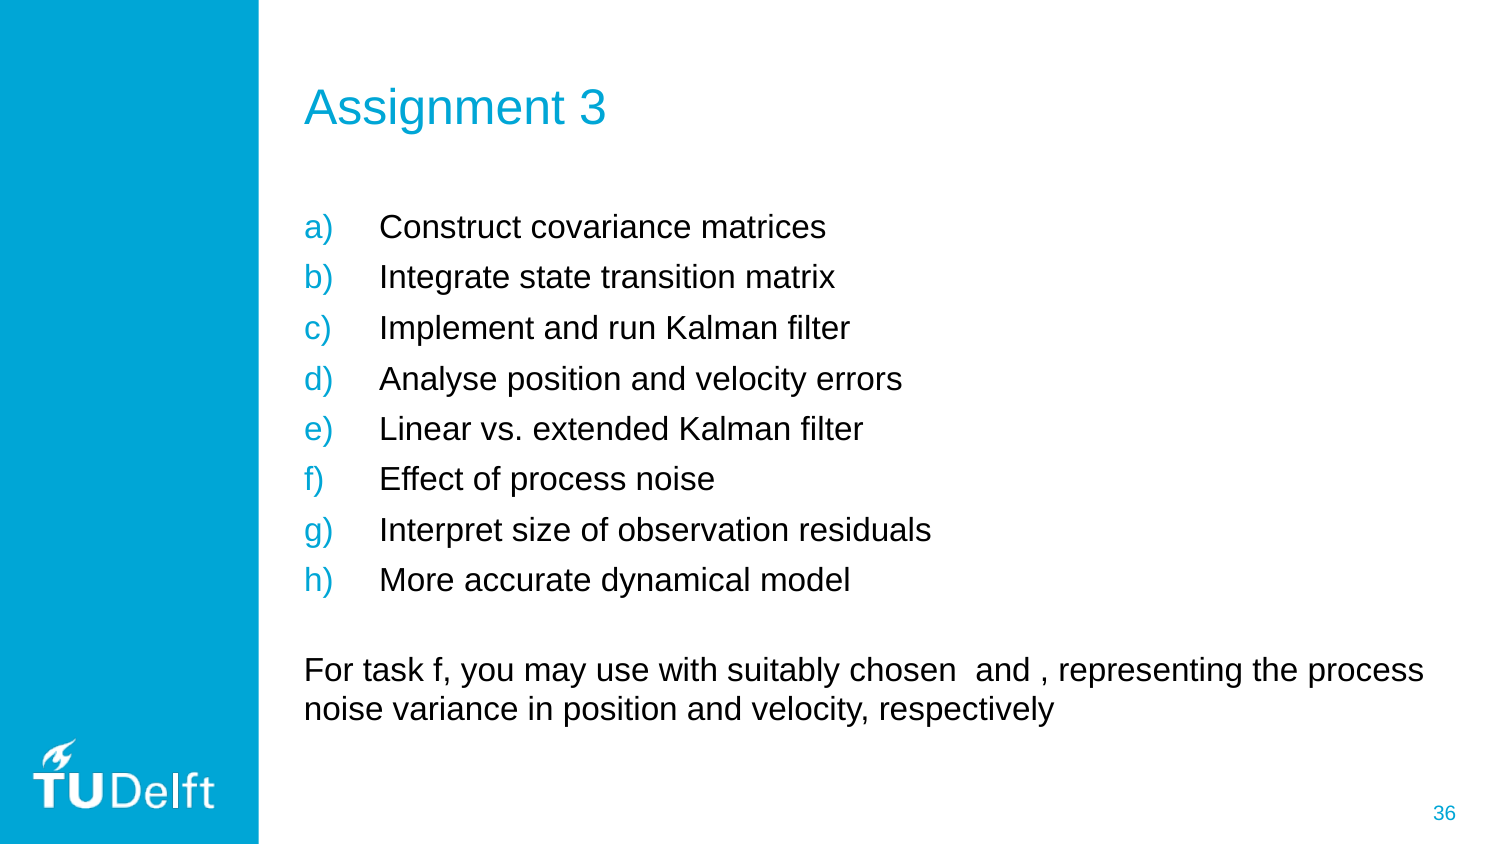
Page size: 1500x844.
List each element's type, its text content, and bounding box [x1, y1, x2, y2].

title Assignment 3 [289, 33, 1500, 175]
list Construct covariance matrices Integrate state transition matrix Implement and run Kalman filter Analyse position and velocity errors Linear vs. extended Kalman filter Effect of process noise Interpret size of observation residuals More accurate dynamical model [289, 193, 1500, 810]
